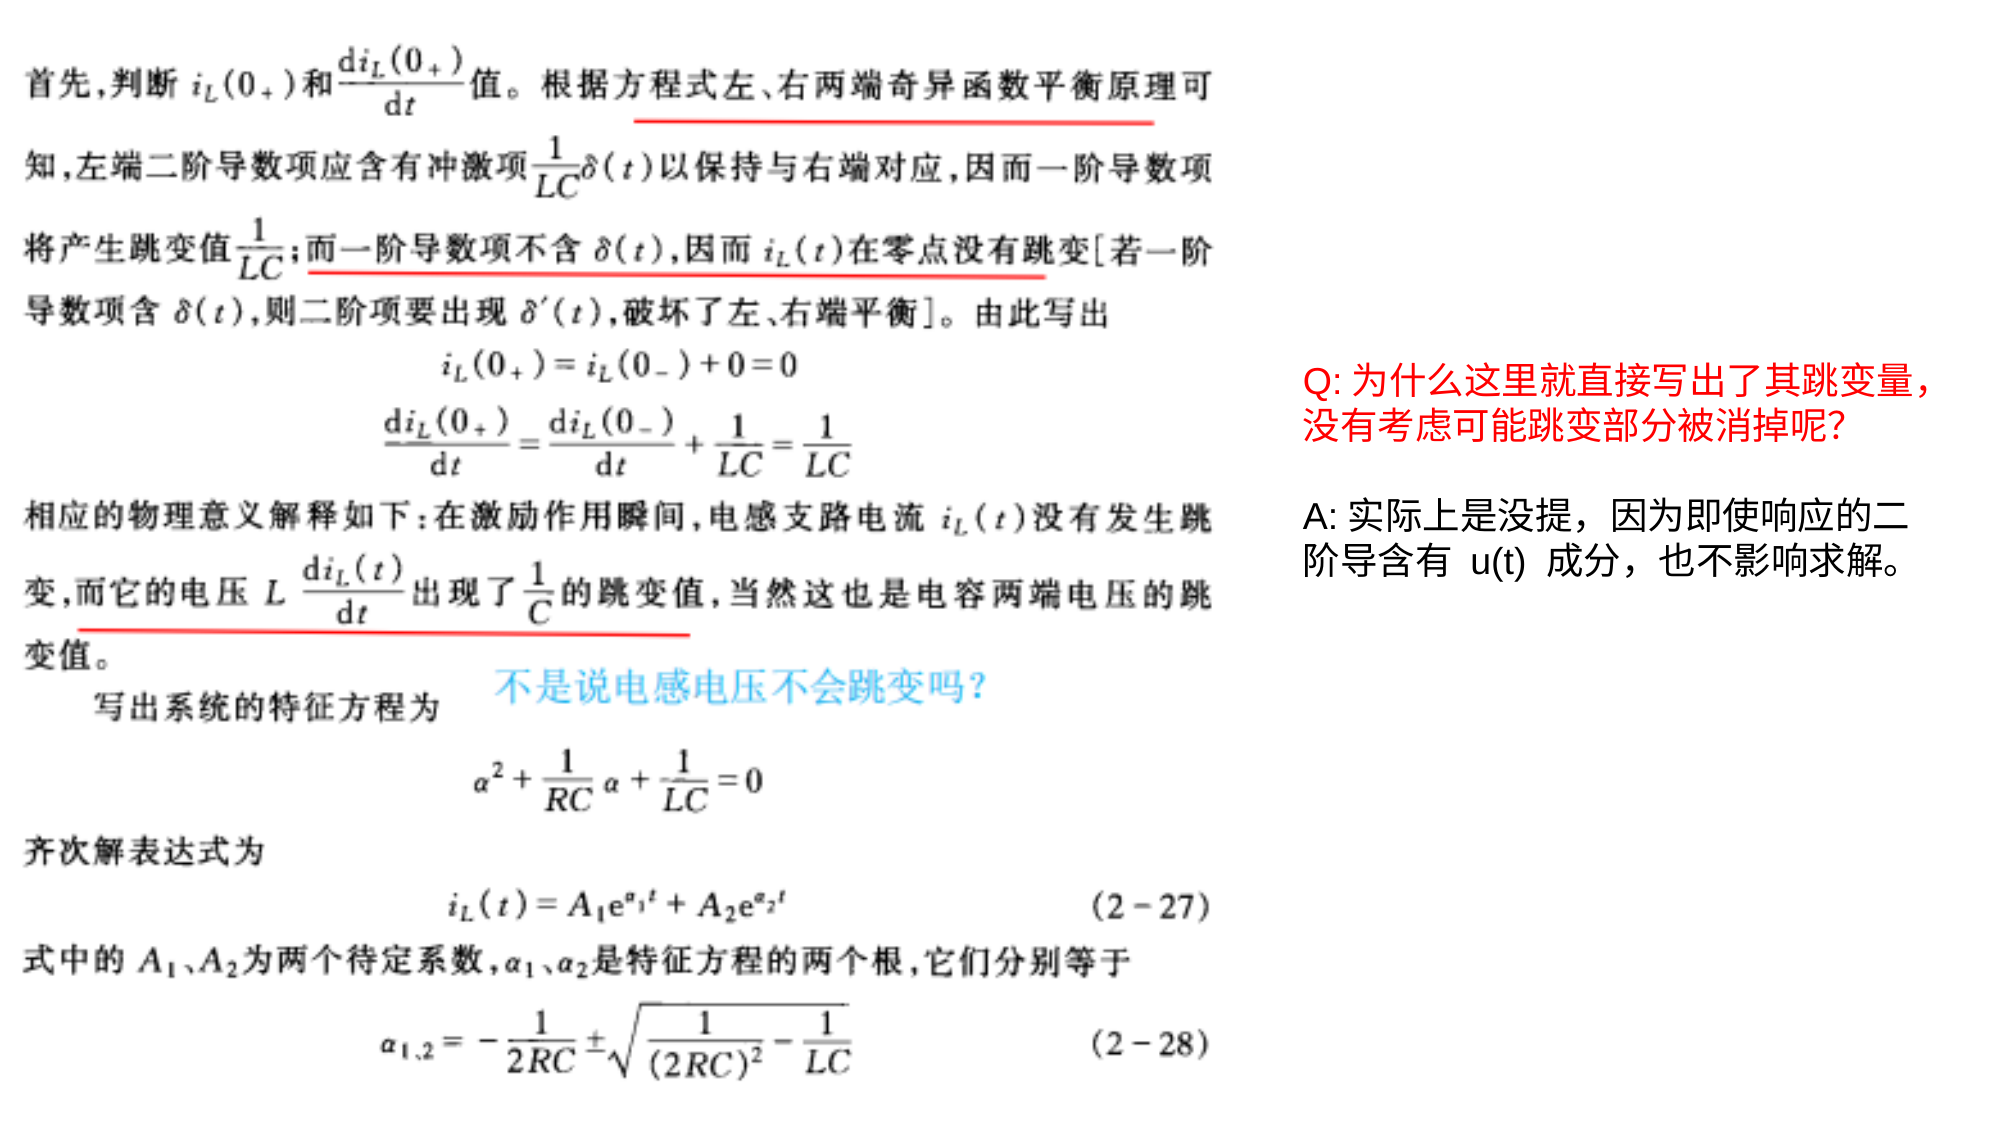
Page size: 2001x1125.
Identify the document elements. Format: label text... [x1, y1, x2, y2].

picture [11, 31, 1235, 1094]
text_box Q:为什么这里就直接写出了其跳变量，没有考虑可能跳变部分被消掉呢？ A:实际上是没提，因为即使响应的二阶导含有 u(t) 成分，也不影响求解。 [1288, 349, 1944, 590]
